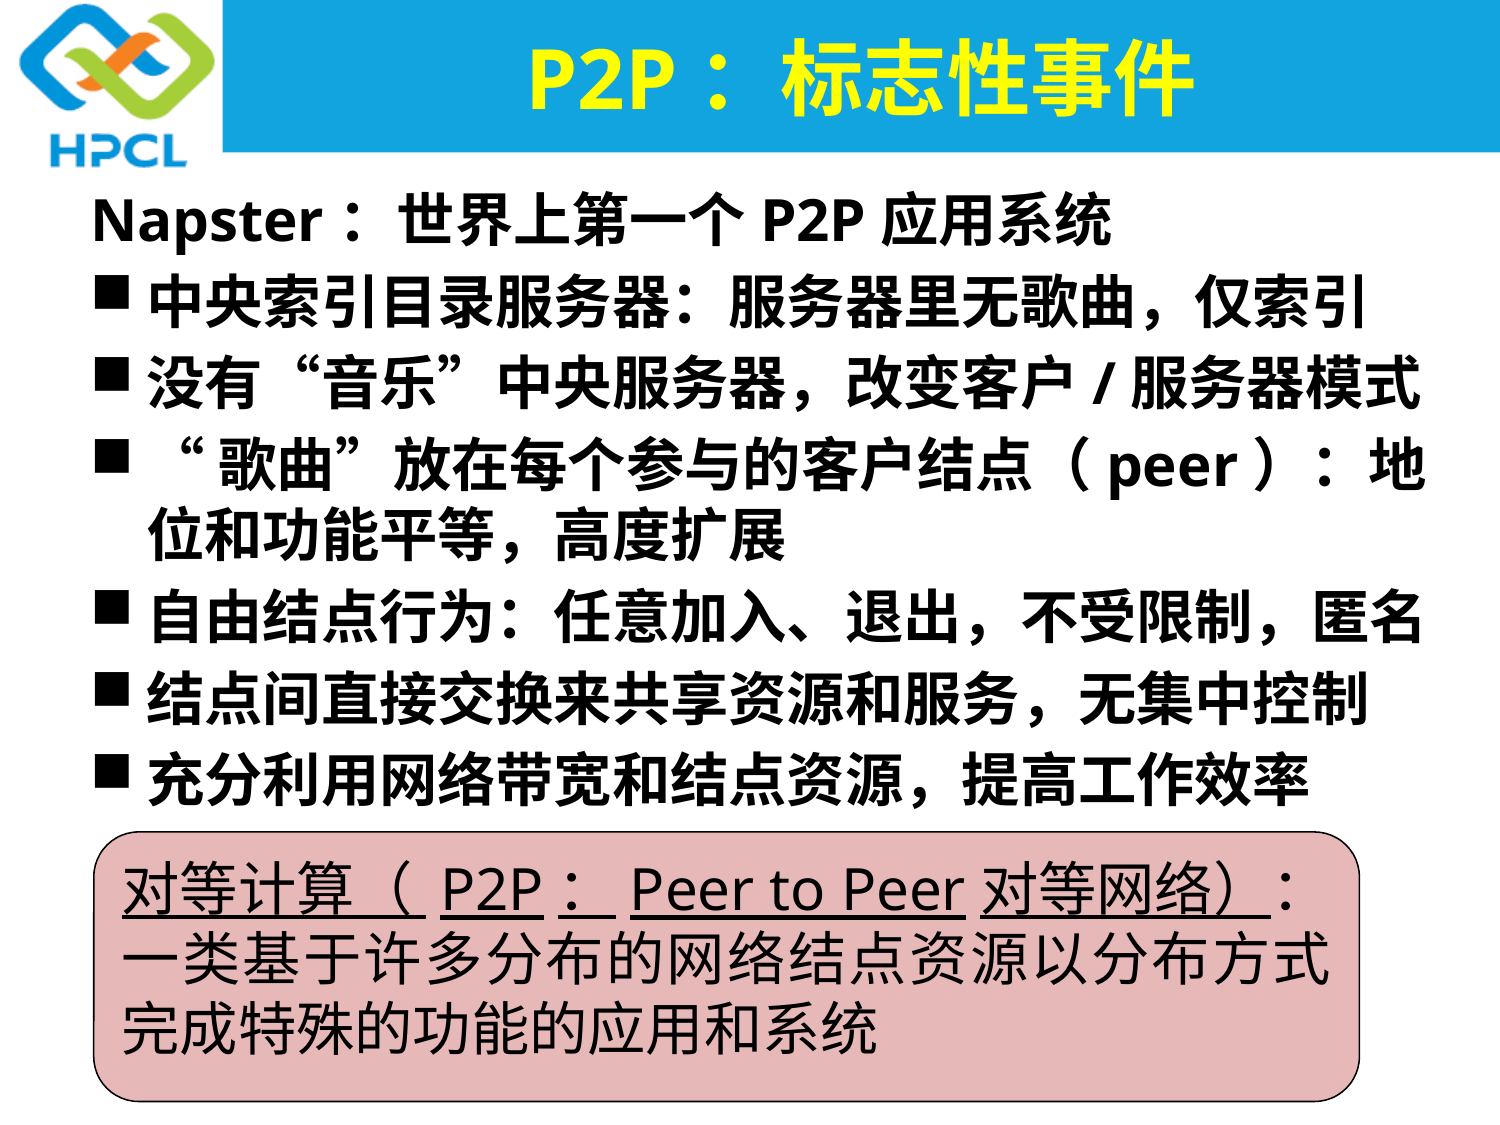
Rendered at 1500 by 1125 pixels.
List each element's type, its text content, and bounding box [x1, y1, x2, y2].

picture [11, 0, 223, 176]
text_box 对等计算（ P2P：Peer to Peer对等网络）： 一类基于许多分布的网络结点资源以分布方式完成特殊的功能的应用和系统 [93, 831, 1360, 1102]
title P2P：标志性事件 [222, 0, 1500, 153]
list Napster：世界上第一个P2P应用系统 中央索引目录服务器：服务器里无歌曲，仅索引 没有“音乐”中央服务器，改变客户/服务器模式 “歌曲”放在每个参与的客户结点（peer）：地位和功能平等，高度扩展 自由结点行为：任意加入、退出，不受限制，匿名 结点间直接交换来共享资源和服务，无集中控制 充分利用网络带宽和结点资源，提高工作效率 [75, 175, 1454, 1005]
